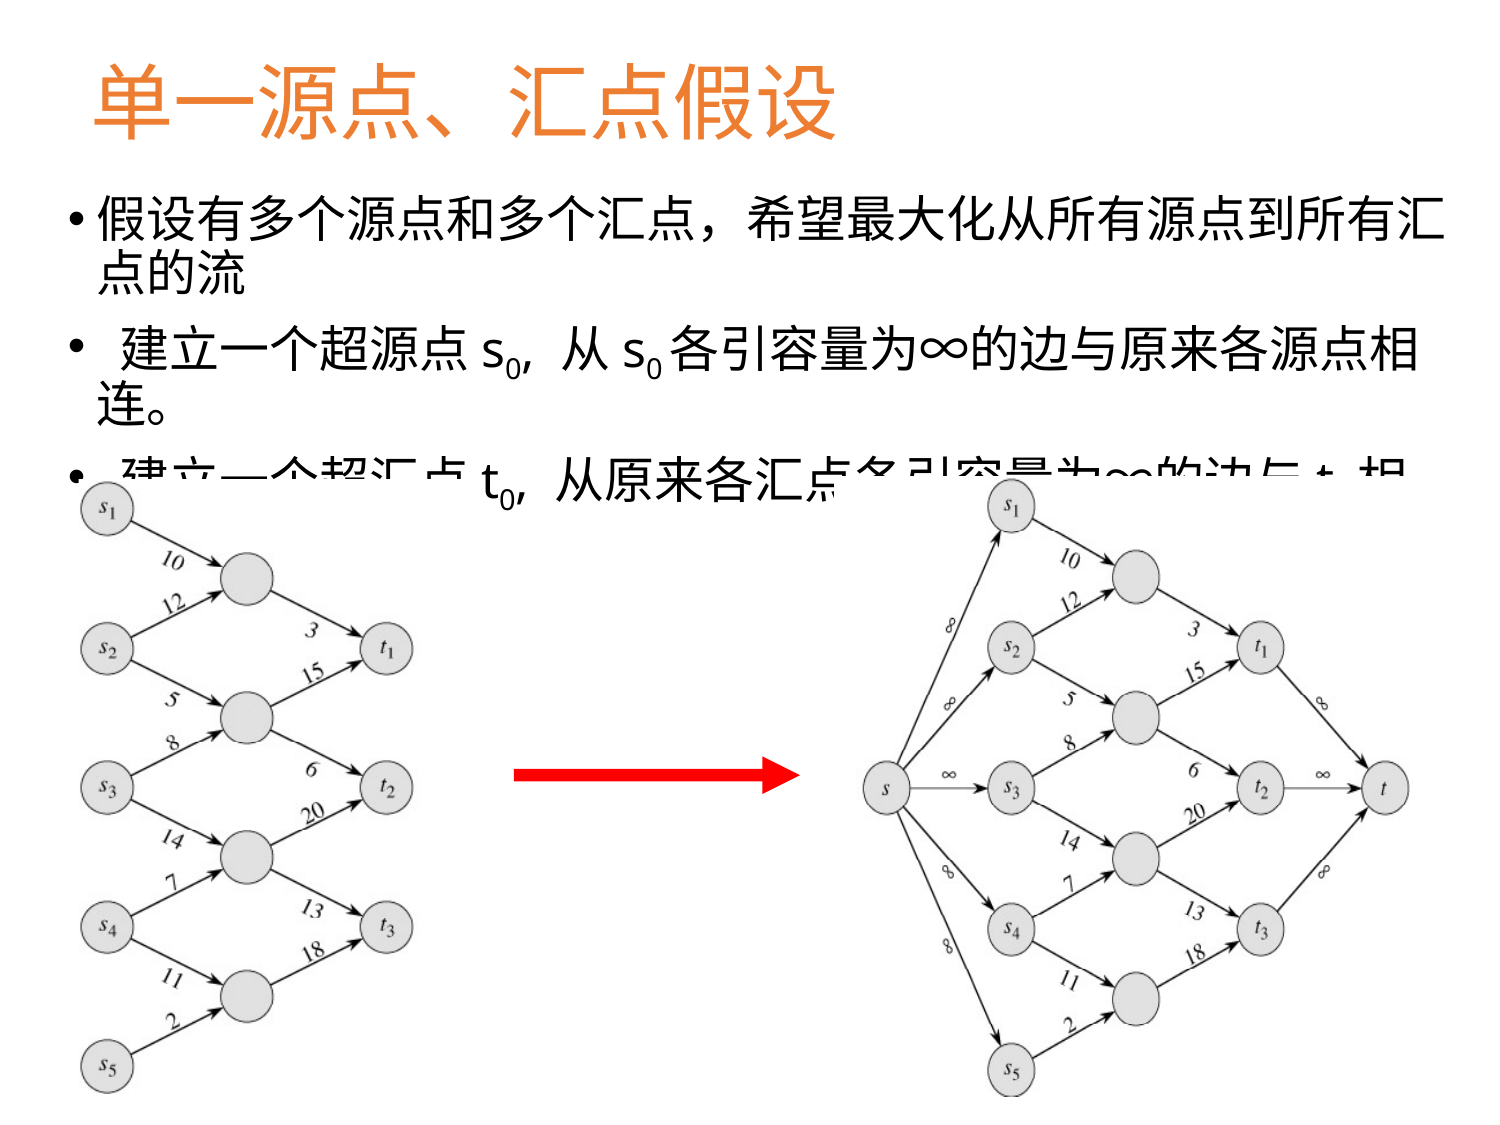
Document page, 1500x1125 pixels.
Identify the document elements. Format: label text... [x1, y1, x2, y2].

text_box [834, 476, 1411, 1097]
list 假设有多个源点和多个汇点，希望最大化从所有源点到所有汇点的流 建立一个超源点s0, 从s0各引容量为∞的边与原来各源点相连。 建立一个超汇点t0, 从原来各汇点各引容量为∞的边与t0相连。 [52, 186, 1463, 862]
title 单一源点、汇点假设 [75, 45, 1425, 169]
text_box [78, 479, 480, 1094]
text_box [513, 768, 800, 782]
